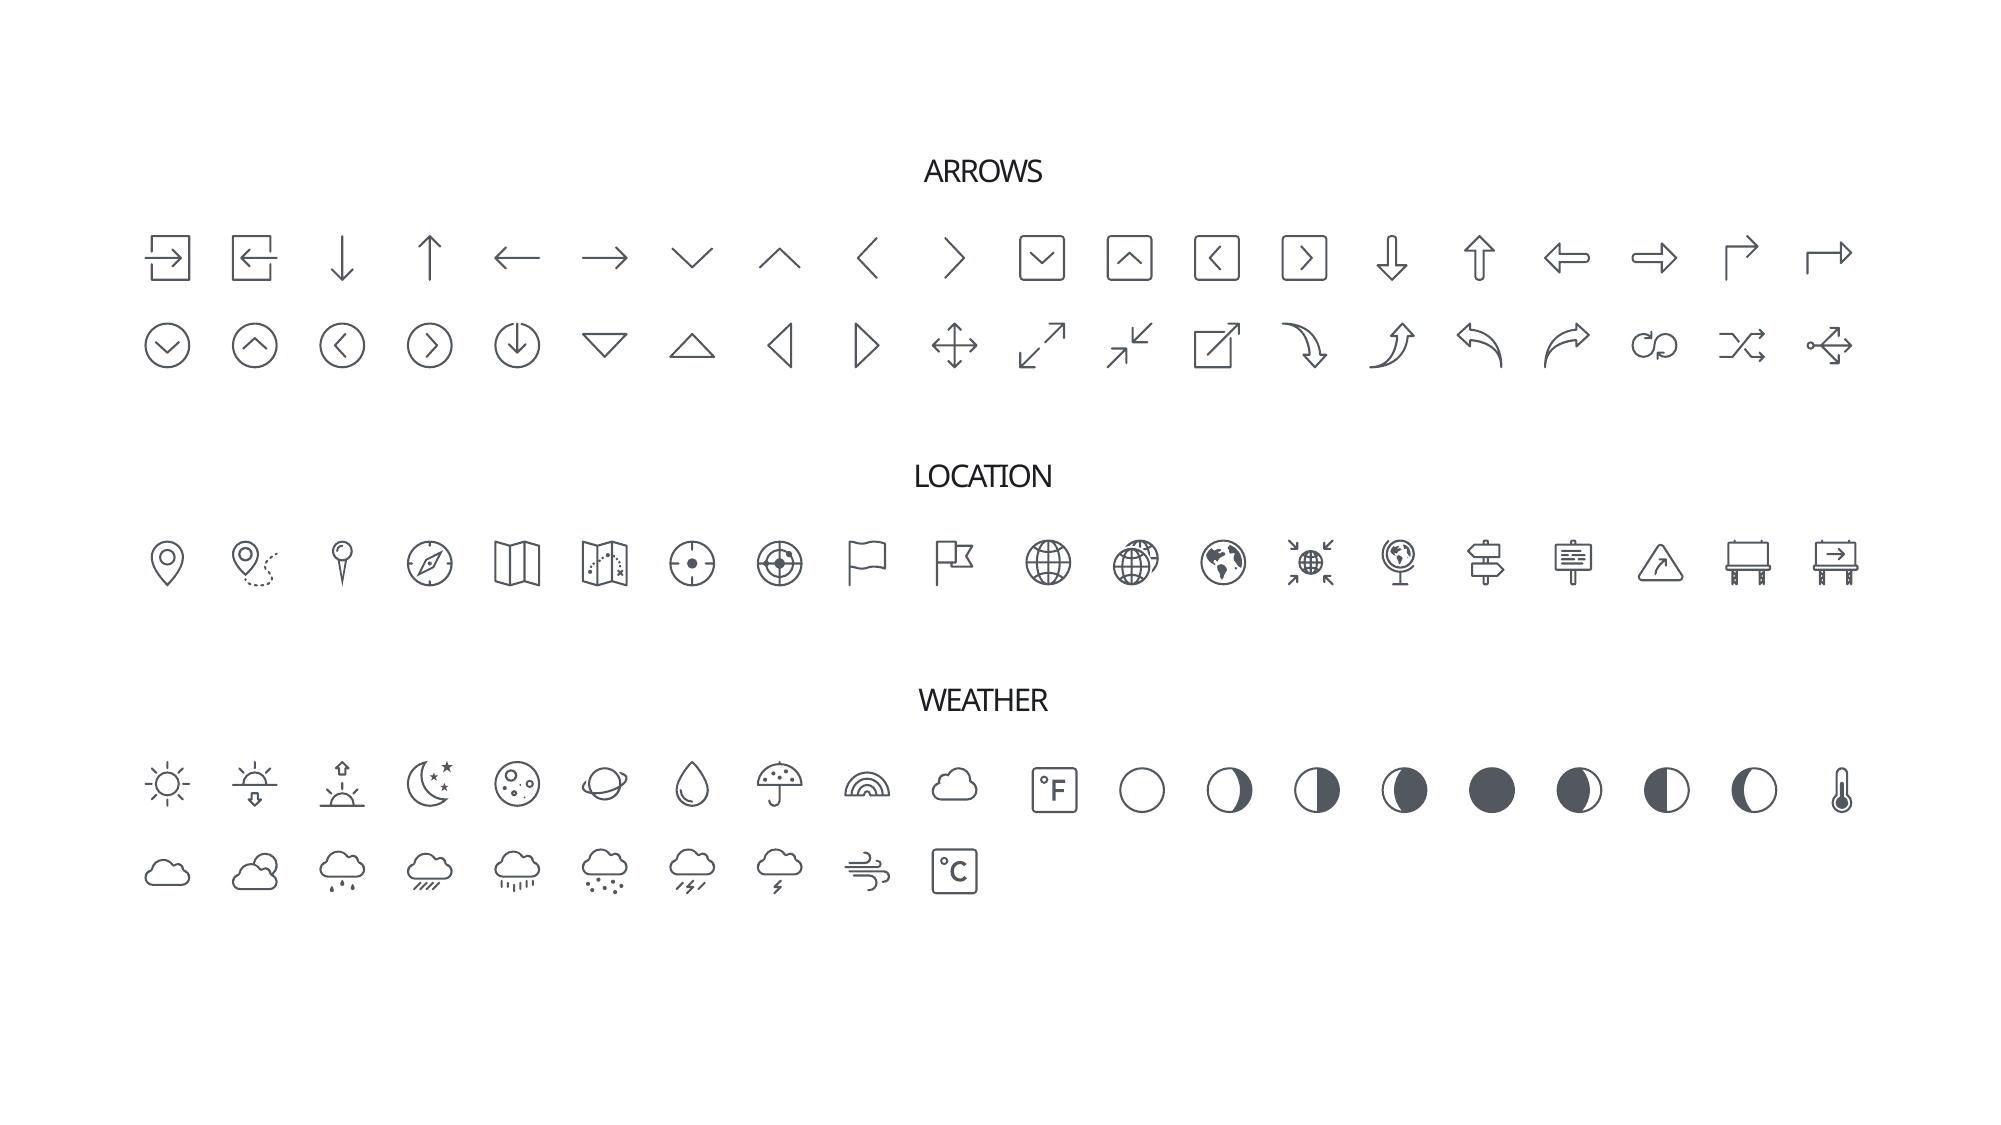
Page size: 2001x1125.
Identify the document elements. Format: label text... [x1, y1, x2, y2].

text_box [1294, 767, 1340, 814]
text_box [1025, 539, 1072, 586]
text_box [1644, 767, 1690, 814]
text_box [441, 760, 453, 773]
text_box [1456, 322, 1503, 369]
text_box [231, 540, 260, 577]
text_box [1281, 322, 1328, 369]
text_box [767, 322, 793, 369]
text_box [931, 322, 978, 369]
text_box [319, 850, 366, 878]
text_box [675, 881, 684, 891]
text_box [1323, 539, 1334, 550]
text_box [406, 322, 453, 369]
text_box [935, 540, 974, 587]
text_box [494, 322, 541, 369]
text_box [773, 879, 782, 895]
text_box [1806, 241, 1853, 275]
text_box [144, 248, 182, 268]
text_box [669, 848, 716, 876]
text_box [756, 760, 803, 807]
text_box [406, 852, 453, 880]
text_box [931, 848, 978, 895]
text_box [1112, 539, 1159, 586]
text_box [856, 237, 878, 279]
text_box [418, 235, 442, 281]
text_box [944, 237, 966, 279]
text_box [231, 322, 278, 369]
text_box [1743, 347, 1765, 363]
text_box [231, 771, 278, 786]
text_box [844, 771, 891, 797]
text_box [1467, 539, 1505, 586]
text_box [854, 322, 880, 369]
text_box [1119, 767, 1166, 814]
text_box [494, 246, 541, 270]
text_box [319, 322, 366, 369]
text_box [675, 760, 709, 807]
text_box [330, 235, 354, 281]
text_box [1106, 347, 1128, 369]
text_box [406, 540, 453, 587]
text_box [1131, 322, 1153, 344]
text_box [319, 788, 366, 807]
text_box [1369, 322, 1415, 369]
text_box [1298, 549, 1324, 575]
text_box [1194, 235, 1240, 281]
text_box [581, 540, 628, 587]
text_box [494, 760, 541, 807]
text_box [1812, 539, 1859, 586]
text_box [1544, 242, 1590, 274]
text_box [844, 859, 882, 869]
text_box [1463, 235, 1496, 281]
text_box [150, 540, 185, 587]
text_box [1287, 539, 1299, 550]
text_box [331, 540, 353, 587]
text_box [1719, 328, 1765, 358]
text_box ARROWS [920, 147, 1047, 192]
text_box [1044, 322, 1066, 344]
text_box [756, 540, 803, 587]
text_box [848, 870, 891, 883]
text_box [685, 879, 695, 895]
text_box [329, 885, 334, 893]
text_box [413, 881, 422, 891]
text_box [1381, 539, 1415, 586]
text_box [350, 883, 355, 891]
text_box [1731, 767, 1778, 814]
text_box [1381, 767, 1428, 814]
text_box [1106, 235, 1153, 281]
text_box [848, 851, 872, 865]
text_box [931, 767, 978, 801]
text_box [581, 848, 628, 876]
text_box [406, 760, 449, 807]
text_box [1556, 767, 1603, 814]
text_box [1631, 330, 1678, 361]
text_box [1019, 347, 1041, 369]
text_box [1469, 767, 1515, 814]
text_box [144, 858, 191, 886]
text_box [1194, 322, 1240, 369]
text_box [1200, 539, 1247, 586]
text_box [852, 874, 878, 892]
text_box [1287, 574, 1299, 586]
text_box [231, 852, 278, 891]
text_box [247, 792, 263, 807]
text_box [1725, 539, 1772, 586]
text_box [1031, 767, 1078, 814]
text_box [334, 760, 350, 776]
text_box [669, 332, 716, 358]
text_box [240, 248, 278, 268]
text_box [669, 540, 716, 587]
text_box [581, 332, 628, 358]
text_box [1631, 242, 1678, 274]
text_box [151, 767, 184, 801]
text_box [265, 767, 272, 774]
text_box [1544, 322, 1590, 369]
text_box [1725, 235, 1759, 281]
text_box [425, 881, 441, 891]
text_box [1831, 767, 1853, 814]
text_box [1637, 543, 1684, 582]
text_box [238, 767, 245, 774]
text_box [1323, 574, 1334, 586]
text_box [150, 235, 191, 281]
text_box [1806, 326, 1853, 365]
text_box [494, 850, 541, 878]
text_box [1554, 539, 1593, 586]
text_box [144, 322, 191, 369]
text_box [756, 848, 803, 876]
text_box [1206, 767, 1253, 814]
text_box [581, 767, 628, 801]
text_box [758, 247, 801, 269]
text_box [671, 247, 714, 269]
text_box [1281, 235, 1328, 281]
text_box [231, 235, 272, 281]
text_box [581, 246, 628, 270]
text_box [494, 540, 541, 587]
text_box [244, 578, 252, 586]
text_box [848, 540, 887, 587]
text_box LOCATION [910, 453, 1058, 497]
text_box [1376, 235, 1408, 281]
text_box [1019, 235, 1066, 281]
text_box WEATHER [915, 677, 1053, 721]
